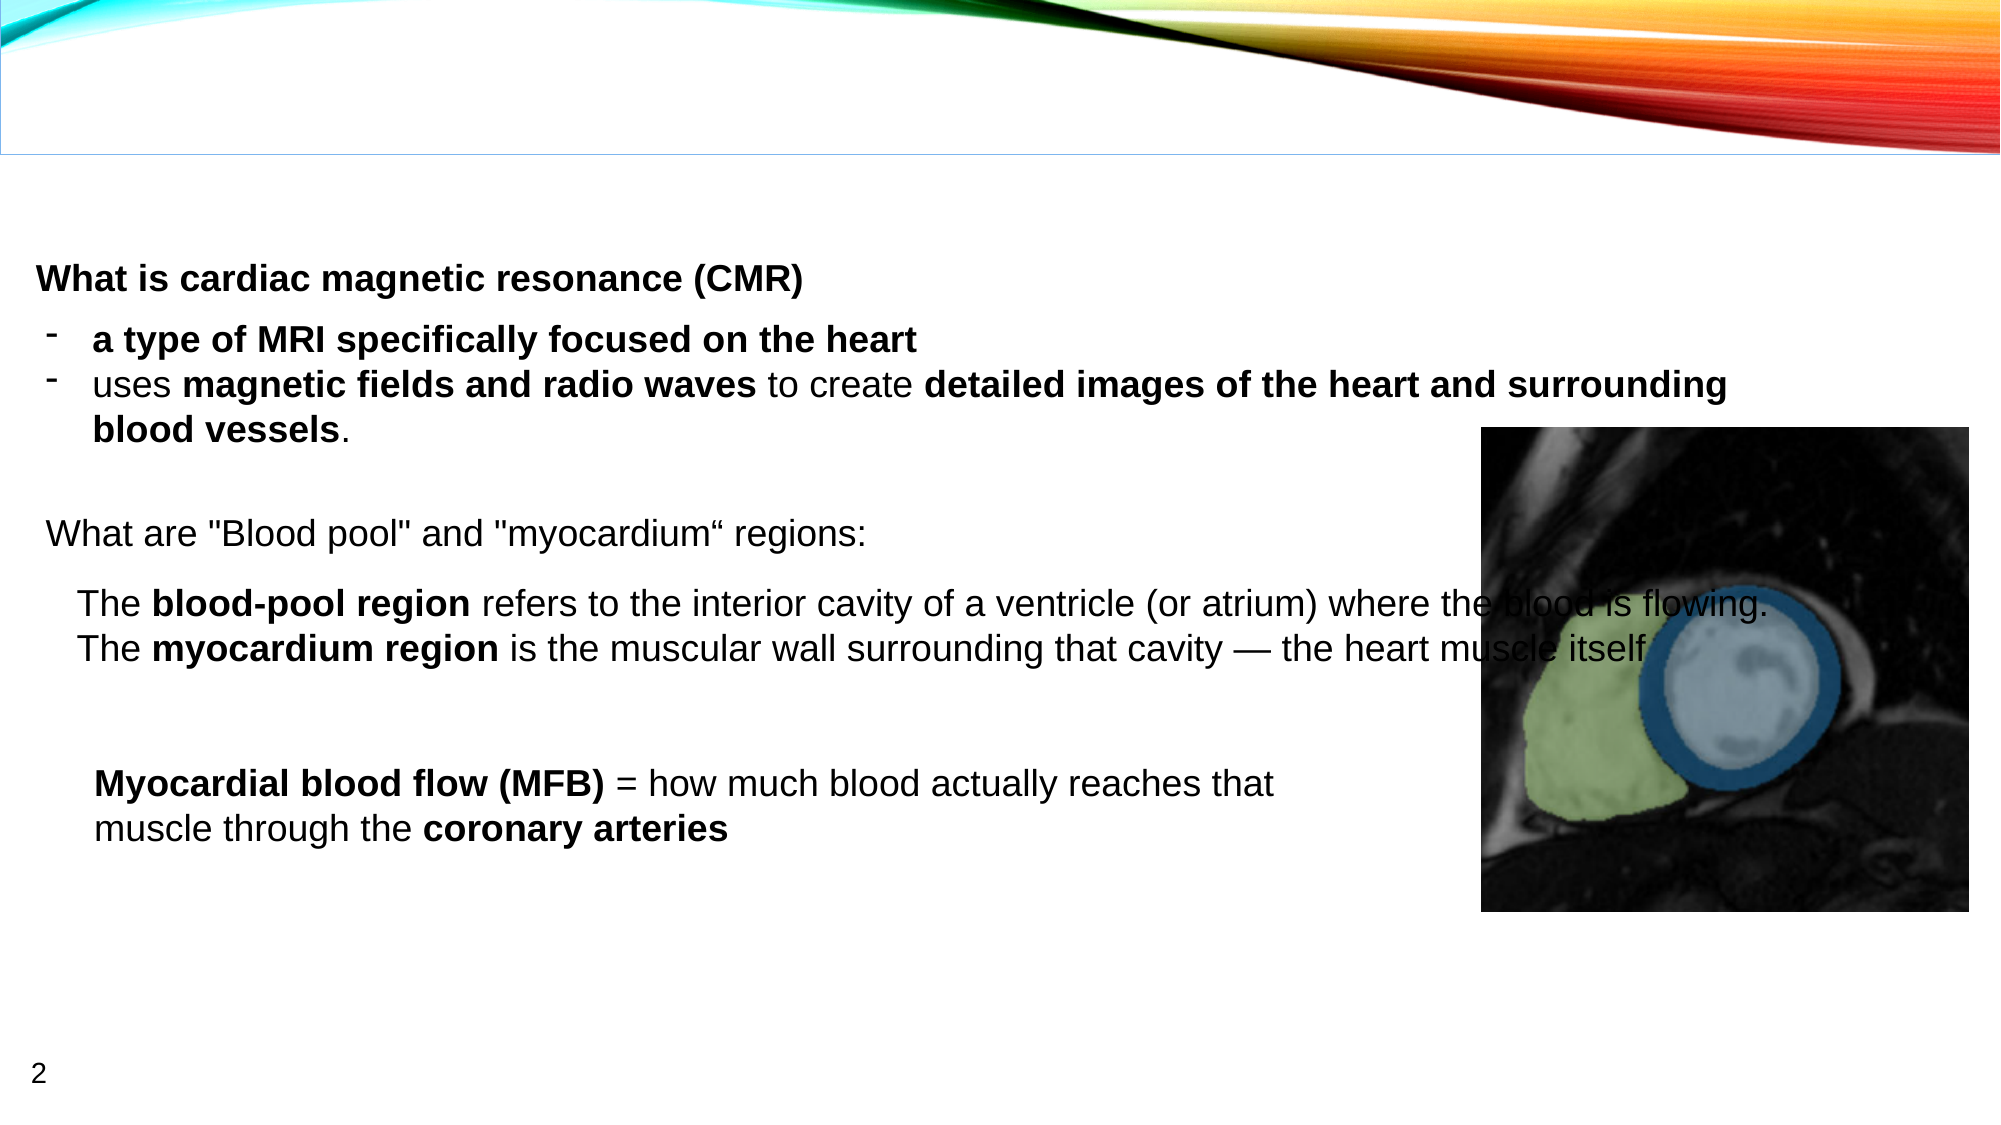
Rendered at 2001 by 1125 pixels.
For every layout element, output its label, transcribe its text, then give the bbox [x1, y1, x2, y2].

text_box a type of MRI specifically focused on the heart uses magnetic fields and radio waves to create detailed images of the heart and surrounding blood vessels. [30, 307, 1783, 458]
text_box Myocardial blood flow (MFB) = how much blood actually reaches that muscle through the coronary arteries [79, 751, 1344, 857]
picture [0, 0, 2000, 155]
text_box What is cardiac magnetic resonance (CMR) [21, 246, 820, 307]
picture [1481, 427, 1969, 912]
text_box What are "Blood pool" and "myocardium“ regions: [30, 501, 1037, 562]
slide_number 2 [0, 1046, 63, 1125]
text_box The blood-pool region refers to the interior cavity of a ventricle (or atrium) where the blood is flowing. The myocardium region is the muscular wall surrounding that cavity — the heart muscle itself [61, 571, 1481, 676]
